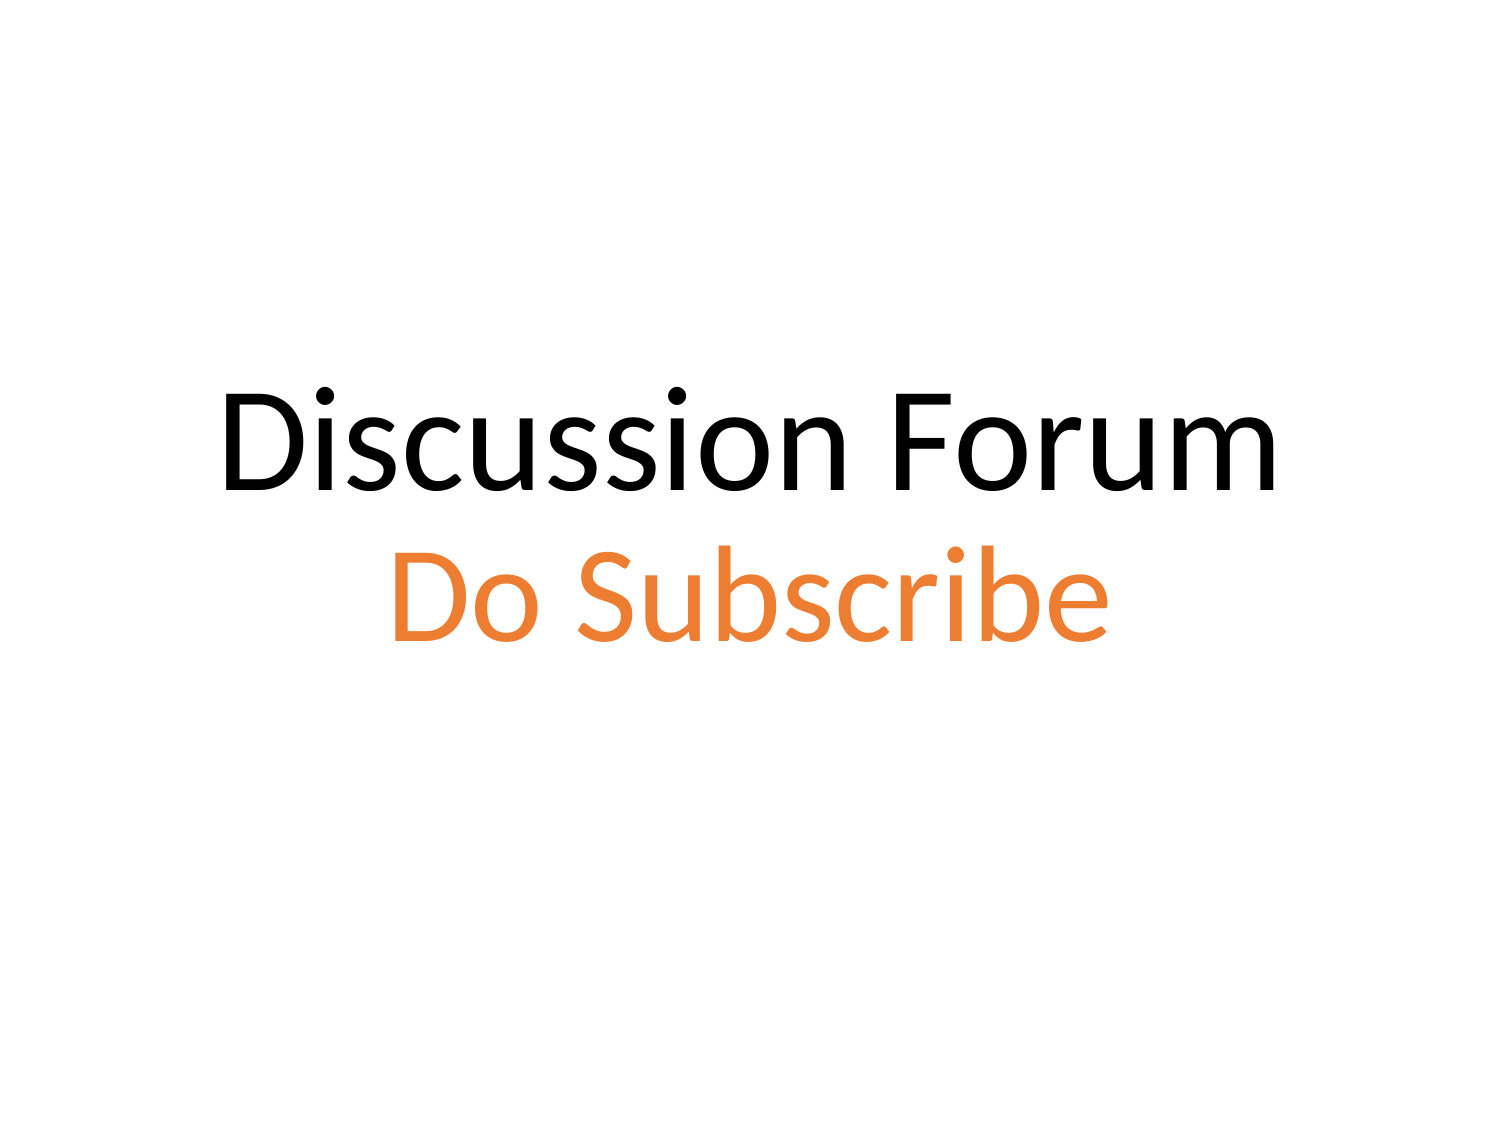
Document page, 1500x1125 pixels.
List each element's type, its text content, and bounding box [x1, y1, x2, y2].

title Discussion Forum Do Subscribe [102, 63, 1398, 969]
